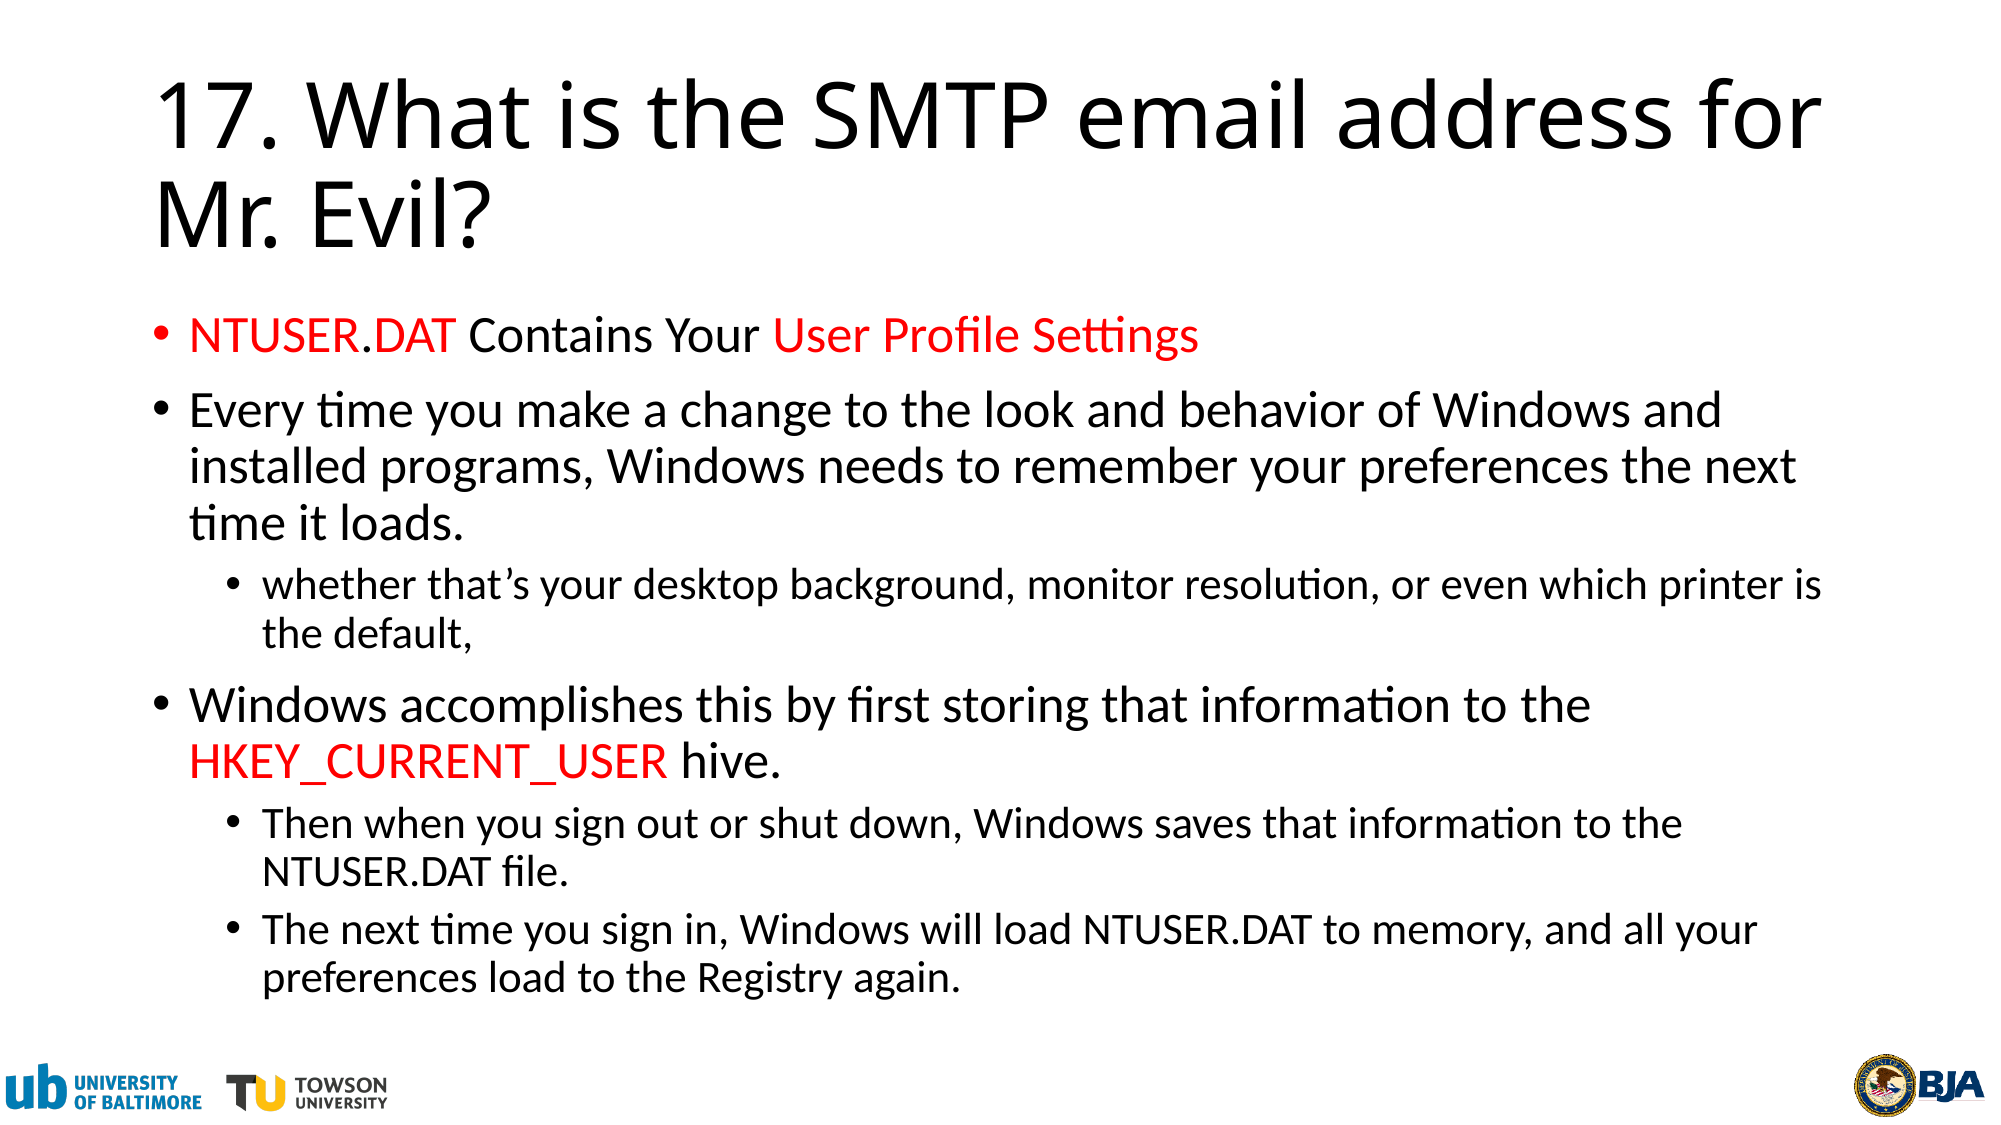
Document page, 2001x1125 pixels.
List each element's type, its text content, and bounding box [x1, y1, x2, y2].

title 17. What is the SMTP email address for Mr. Evil? [137, 59, 1863, 278]
list NTUSER.DAT Contains Your User Profile Settings Every time you make a change to the look and behavior of Windows and installed programs, Windows needs to remember your preferences the next time it loads. whether that’s your desktop background, monitor resolution, or even which printer is the default, Windows accomplishes this by first storing that information to the HKEY_CURRENT_USER hive. Then when you sign out or shut down, Windows saves that information to the NTUSER.DAT file. The next time you sign in, Windows will load NTUSER.DAT to memory, and all your preferences load to the Registry again. [137, 299, 1863, 1014]
picture [1854, 1054, 1986, 1117]
picture [0, 1031, 407, 1125]
